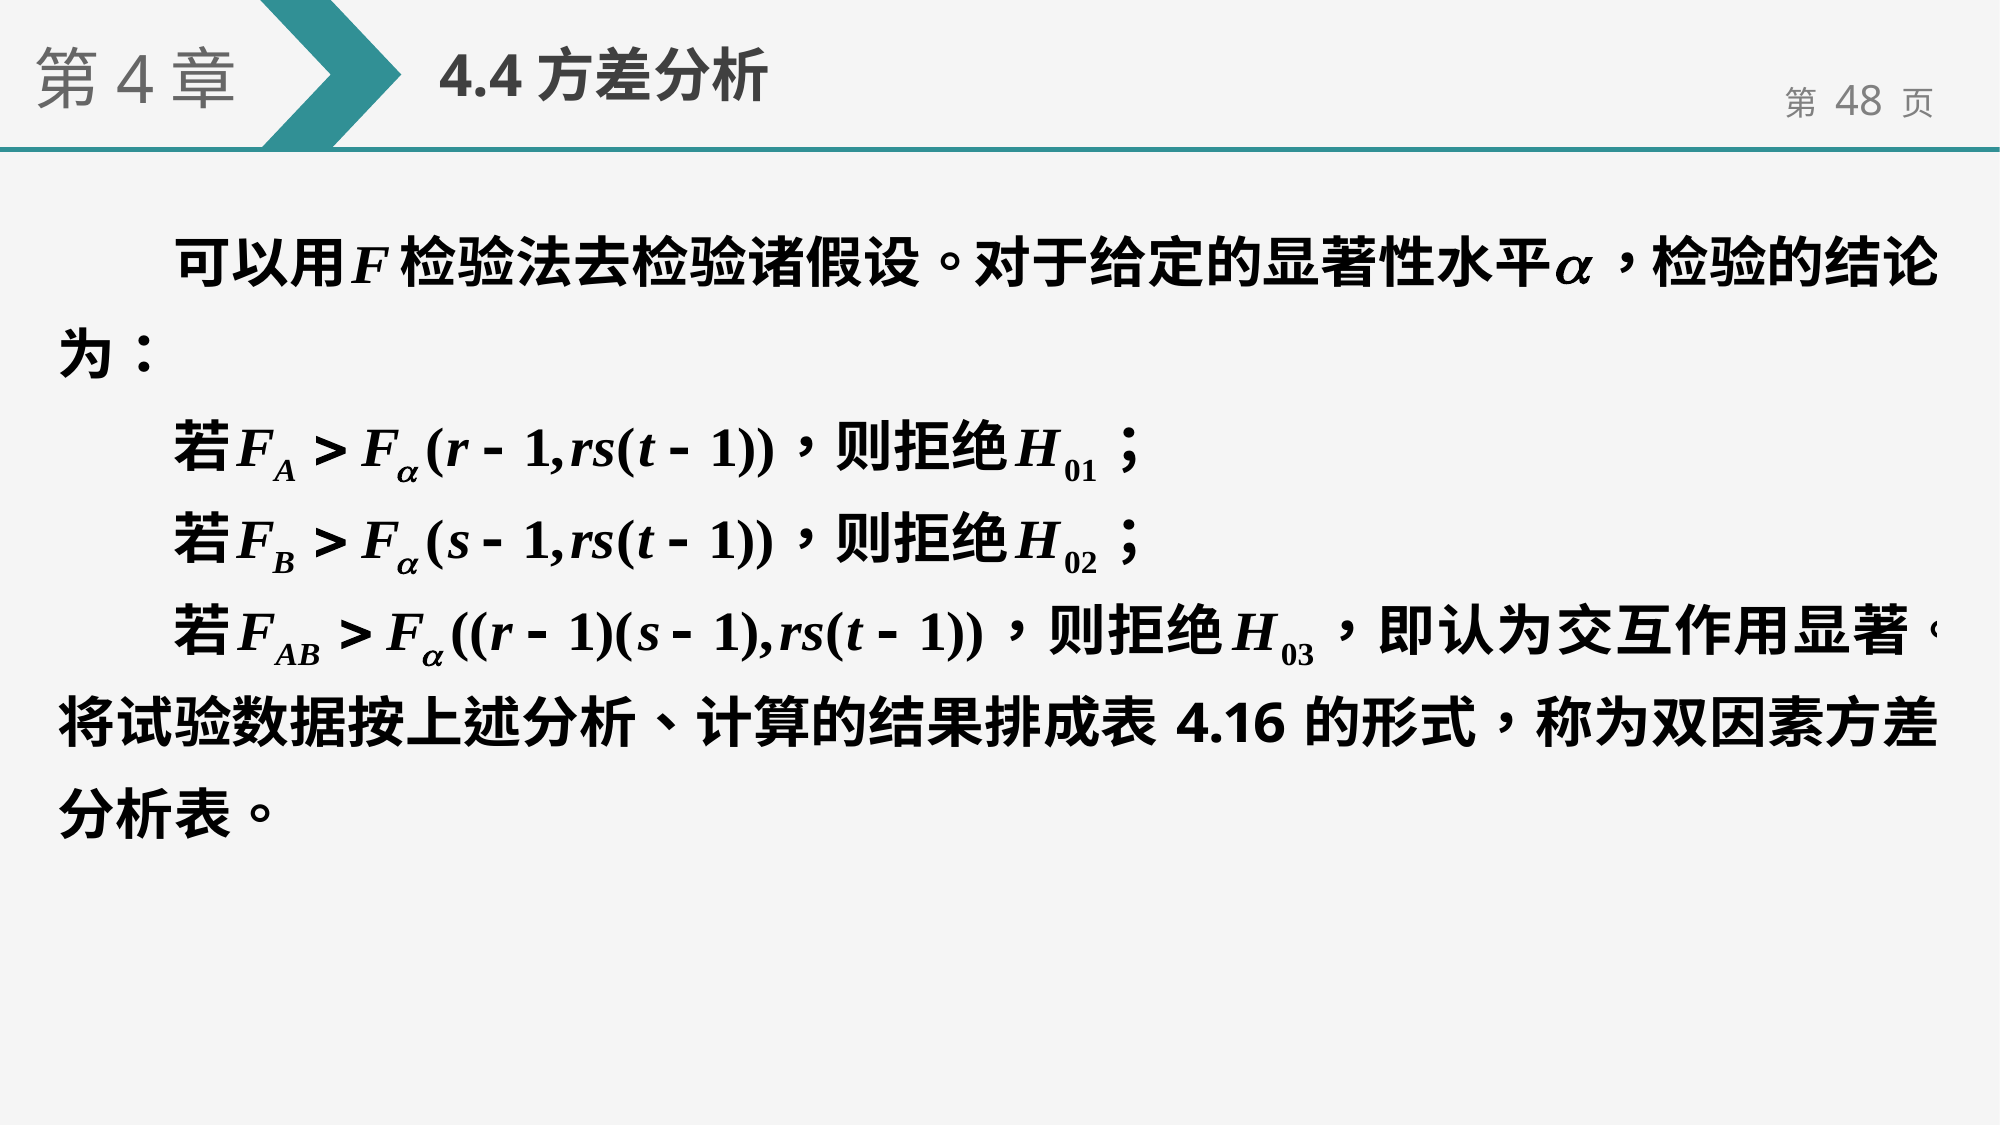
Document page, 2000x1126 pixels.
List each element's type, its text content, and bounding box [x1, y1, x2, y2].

text_box 第4章 [19, 29, 253, 125]
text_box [57, 217, 1937, 861]
text_box [258, 0, 403, 148]
text_box 4.4方差分析 [424, 31, 1366, 116]
